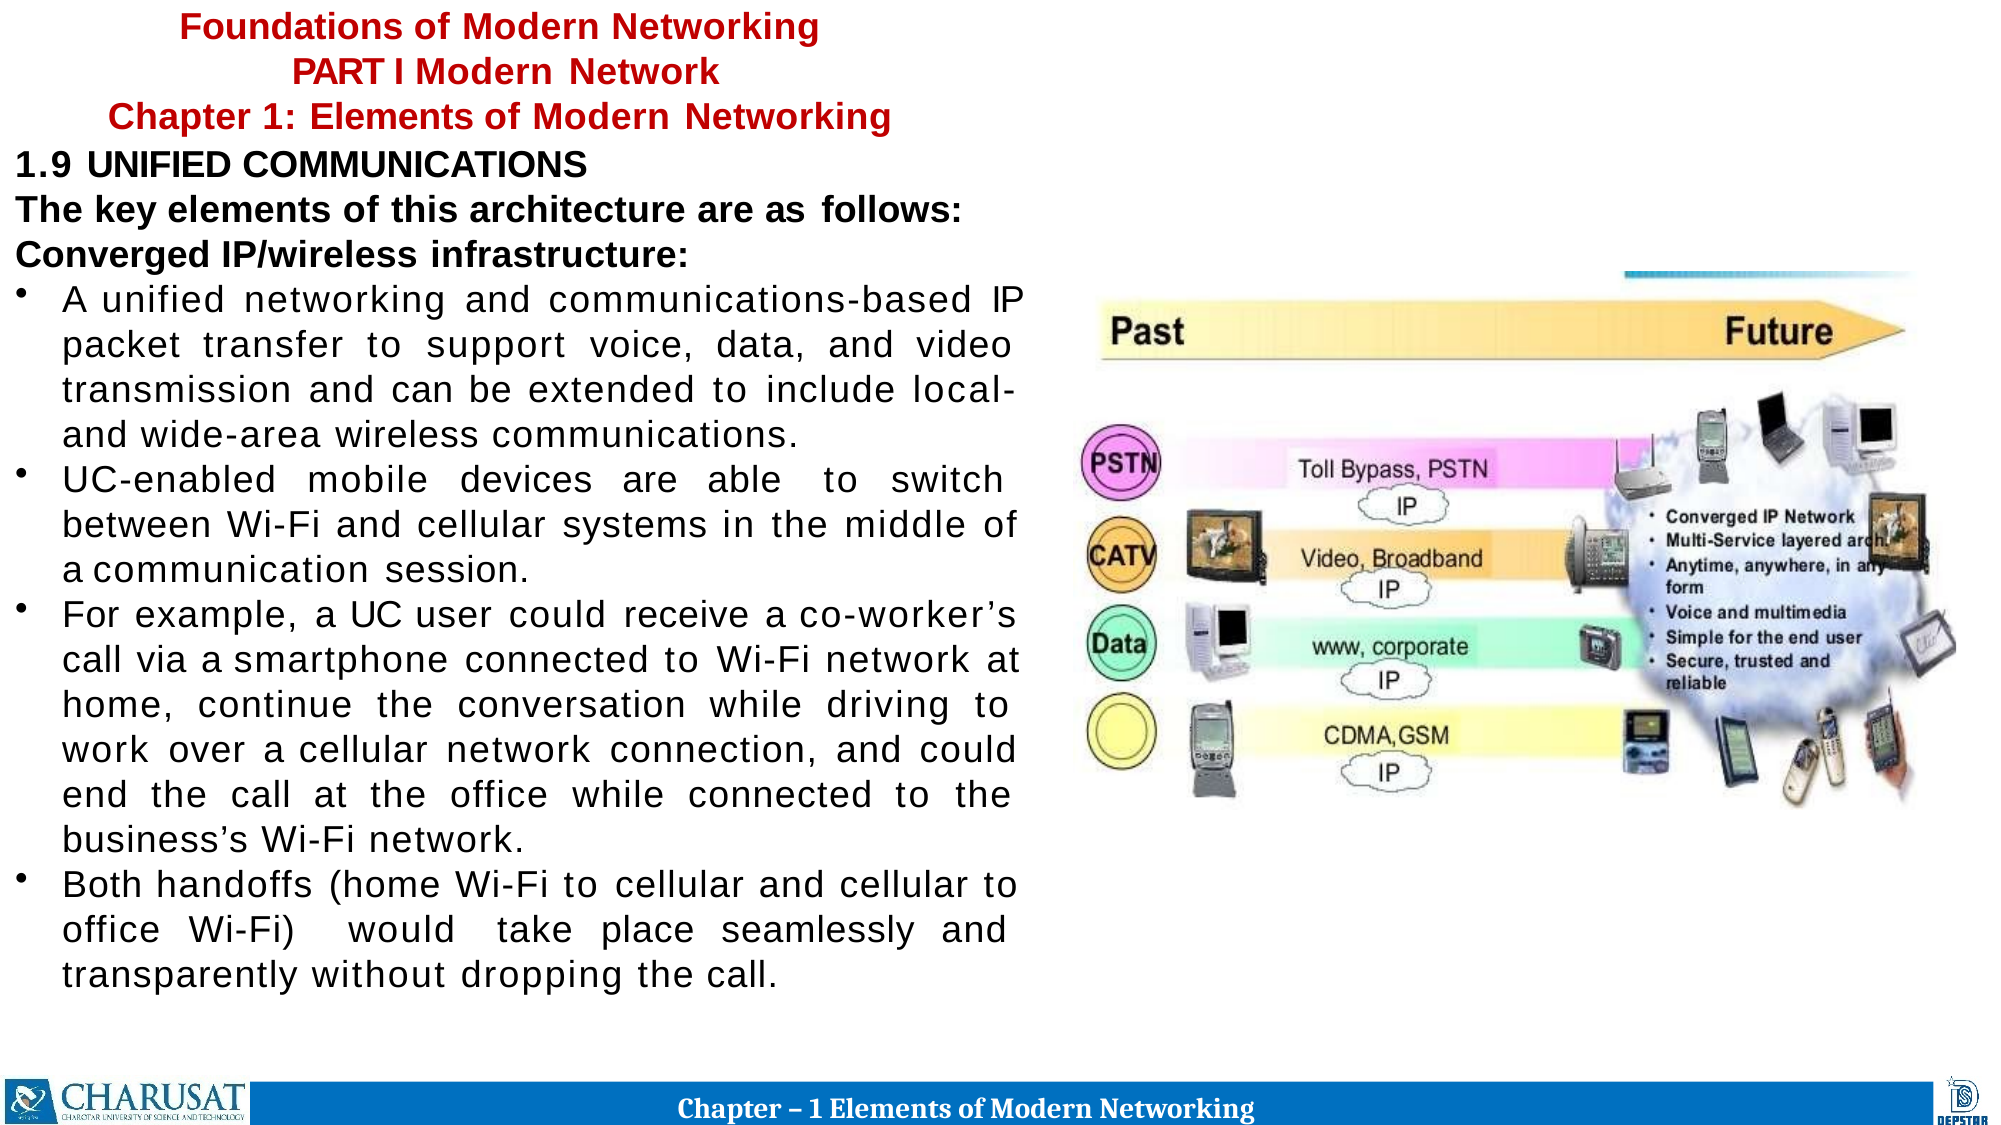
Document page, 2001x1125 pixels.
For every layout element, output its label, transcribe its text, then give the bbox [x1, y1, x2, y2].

picture [1937, 1075, 1989, 1125]
text_box Foundations of Modern Networking PART I Modern Network Chapter 1: Elements of Modern Networking 1.9 UNIFIED COMMUNICATIONS The key elements of this architecture are as follows: Converged IP/wireless infrastructure: A unified networking and communications-based IP packet transfer to support voice, data, and video transmission and can be extended to include local- and wide-area wireless communications. UC-enabled mobile devices are able to switch between Wi-Fi and cellular systems in the middle of a communication session. For example, a UC user could receive a co-worker’s call via a smartphone connected to Wi-Fi network at home, continue the conversation while driving to work over a cellular network connection, and could end the call at the office while connected to the business’s Wi-Fi network. Both handoffs (home Wi-Fi to cellular and cellular to office Wi-Fi) would take place seamlessly and transparently without dropping the call. [12, 0, 1036, 995]
text_box [1073, 271, 1957, 810]
footer Chapter – 1 Elements of Modern Networking [255, 1081, 1932, 1125]
picture [0, 1075, 250, 1125]
